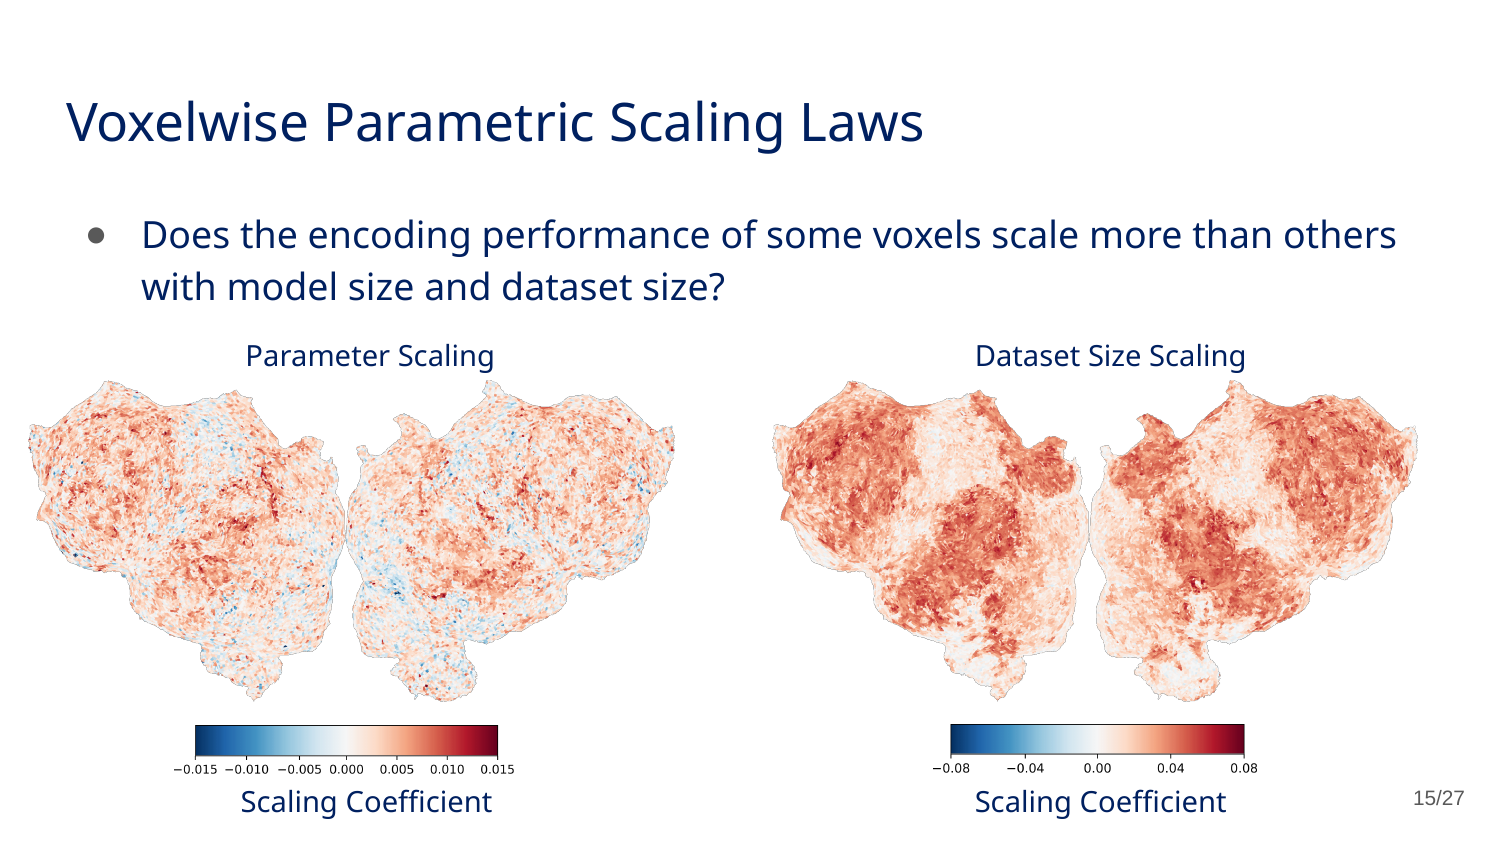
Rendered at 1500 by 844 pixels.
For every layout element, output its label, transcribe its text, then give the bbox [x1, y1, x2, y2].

picture [771, 380, 1419, 702]
text_box Parameter Scaling [230, 330, 559, 379]
text_box Dataset Size Scaling [959, 330, 1500, 380]
title Voxelwise Parametric Scaling Laws [51, 72, 1449, 167]
picture [28, 380, 675, 702]
picture [174, 725, 514, 775]
text_box Scaling Coefficient [960, 776, 1299, 826]
list Does the encoding performance of some voxels scale more than others with model size and dataset size? [51, 189, 1449, 750]
picture [933, 724, 1257, 774]
text_box Scaling Coefficient [225, 776, 564, 826]
slide_number 15/27 [1389, 764, 1480, 830]
